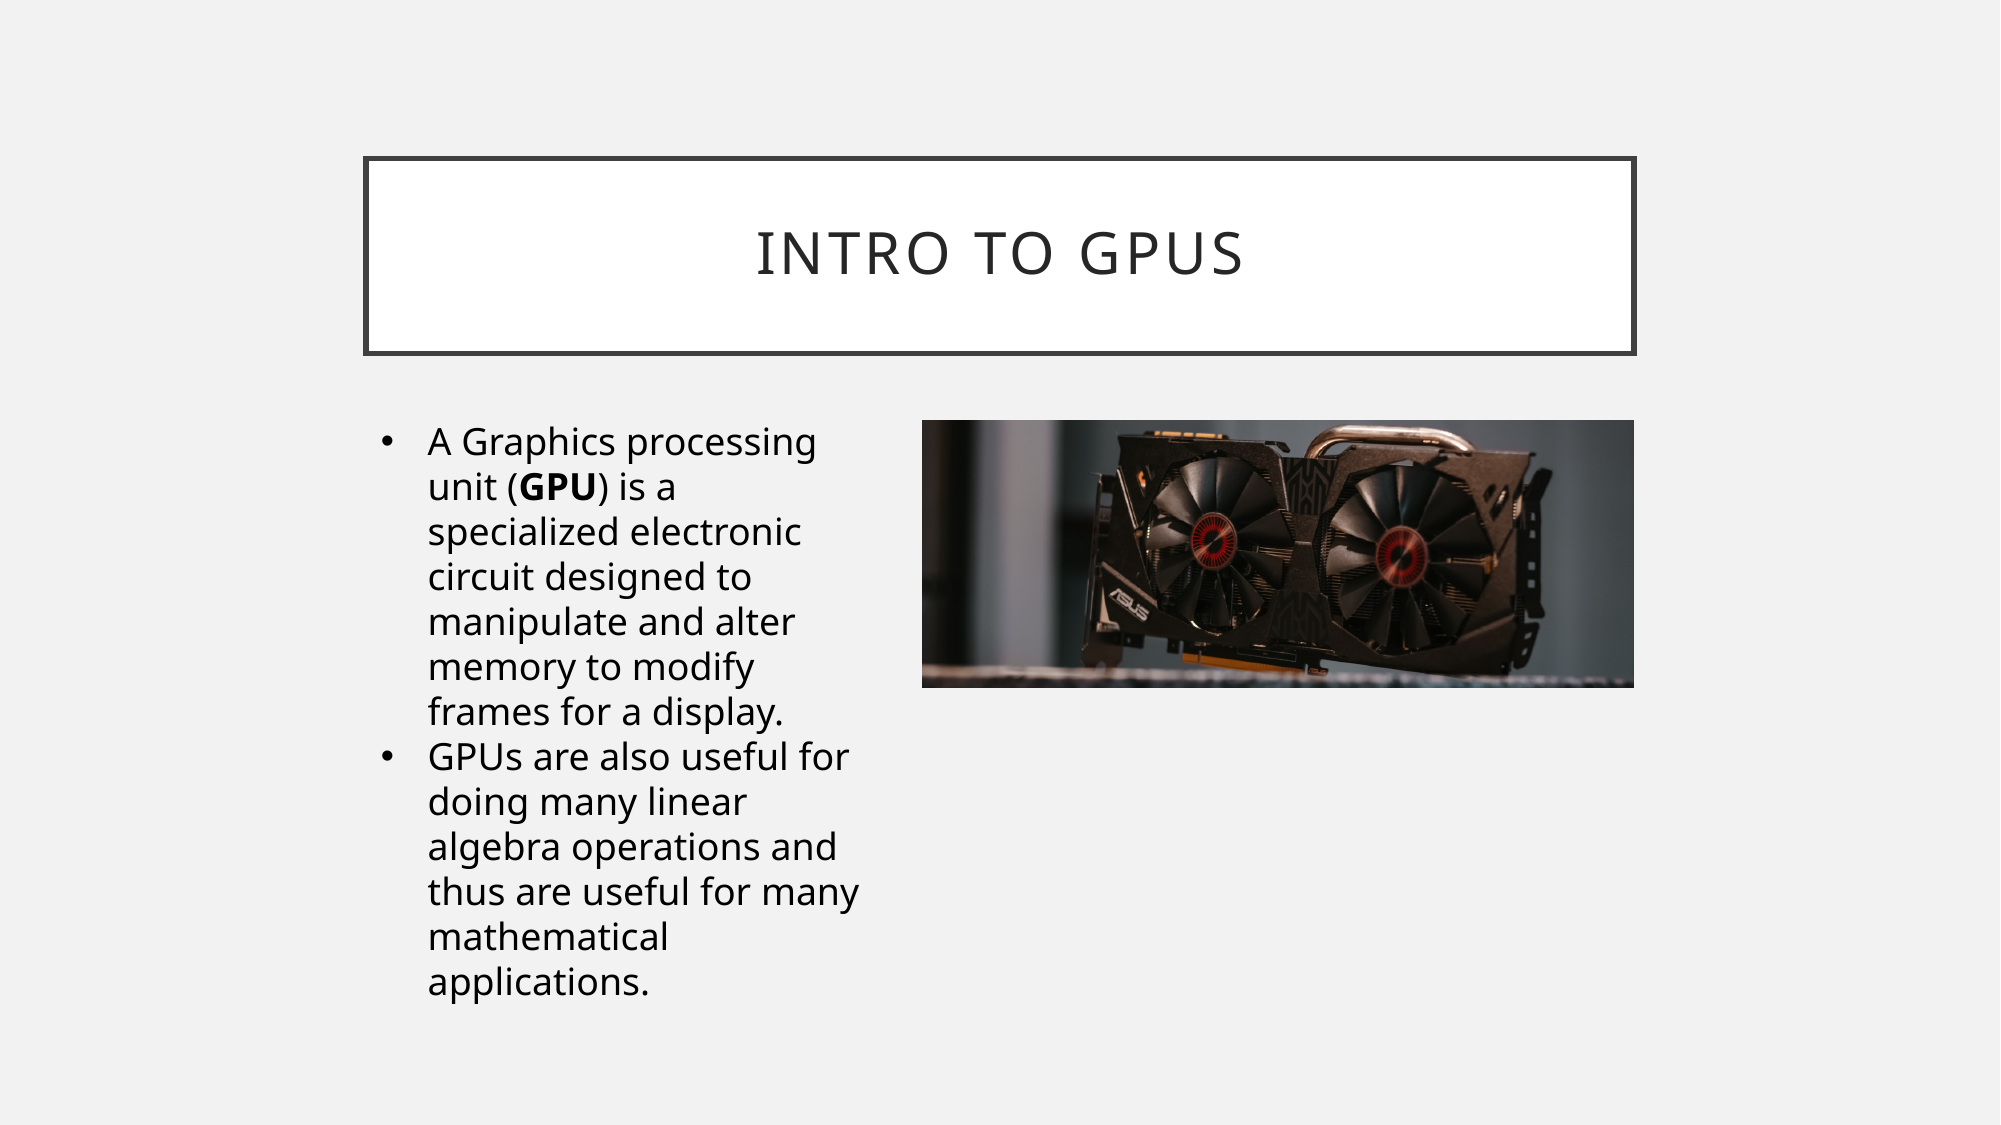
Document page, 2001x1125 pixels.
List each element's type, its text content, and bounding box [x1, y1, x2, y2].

title Intro to GPUs [363, 156, 1637, 356]
picture [922, 420, 1634, 688]
text_box A Graphics processing unit (GPU) is a specialized electronic circuit designed to manipulate and alter memory to modify frames for a display. GPUs are also useful for doing many linear algebra operations and thus are useful for many mathematical applications. [366, 410, 891, 1011]
